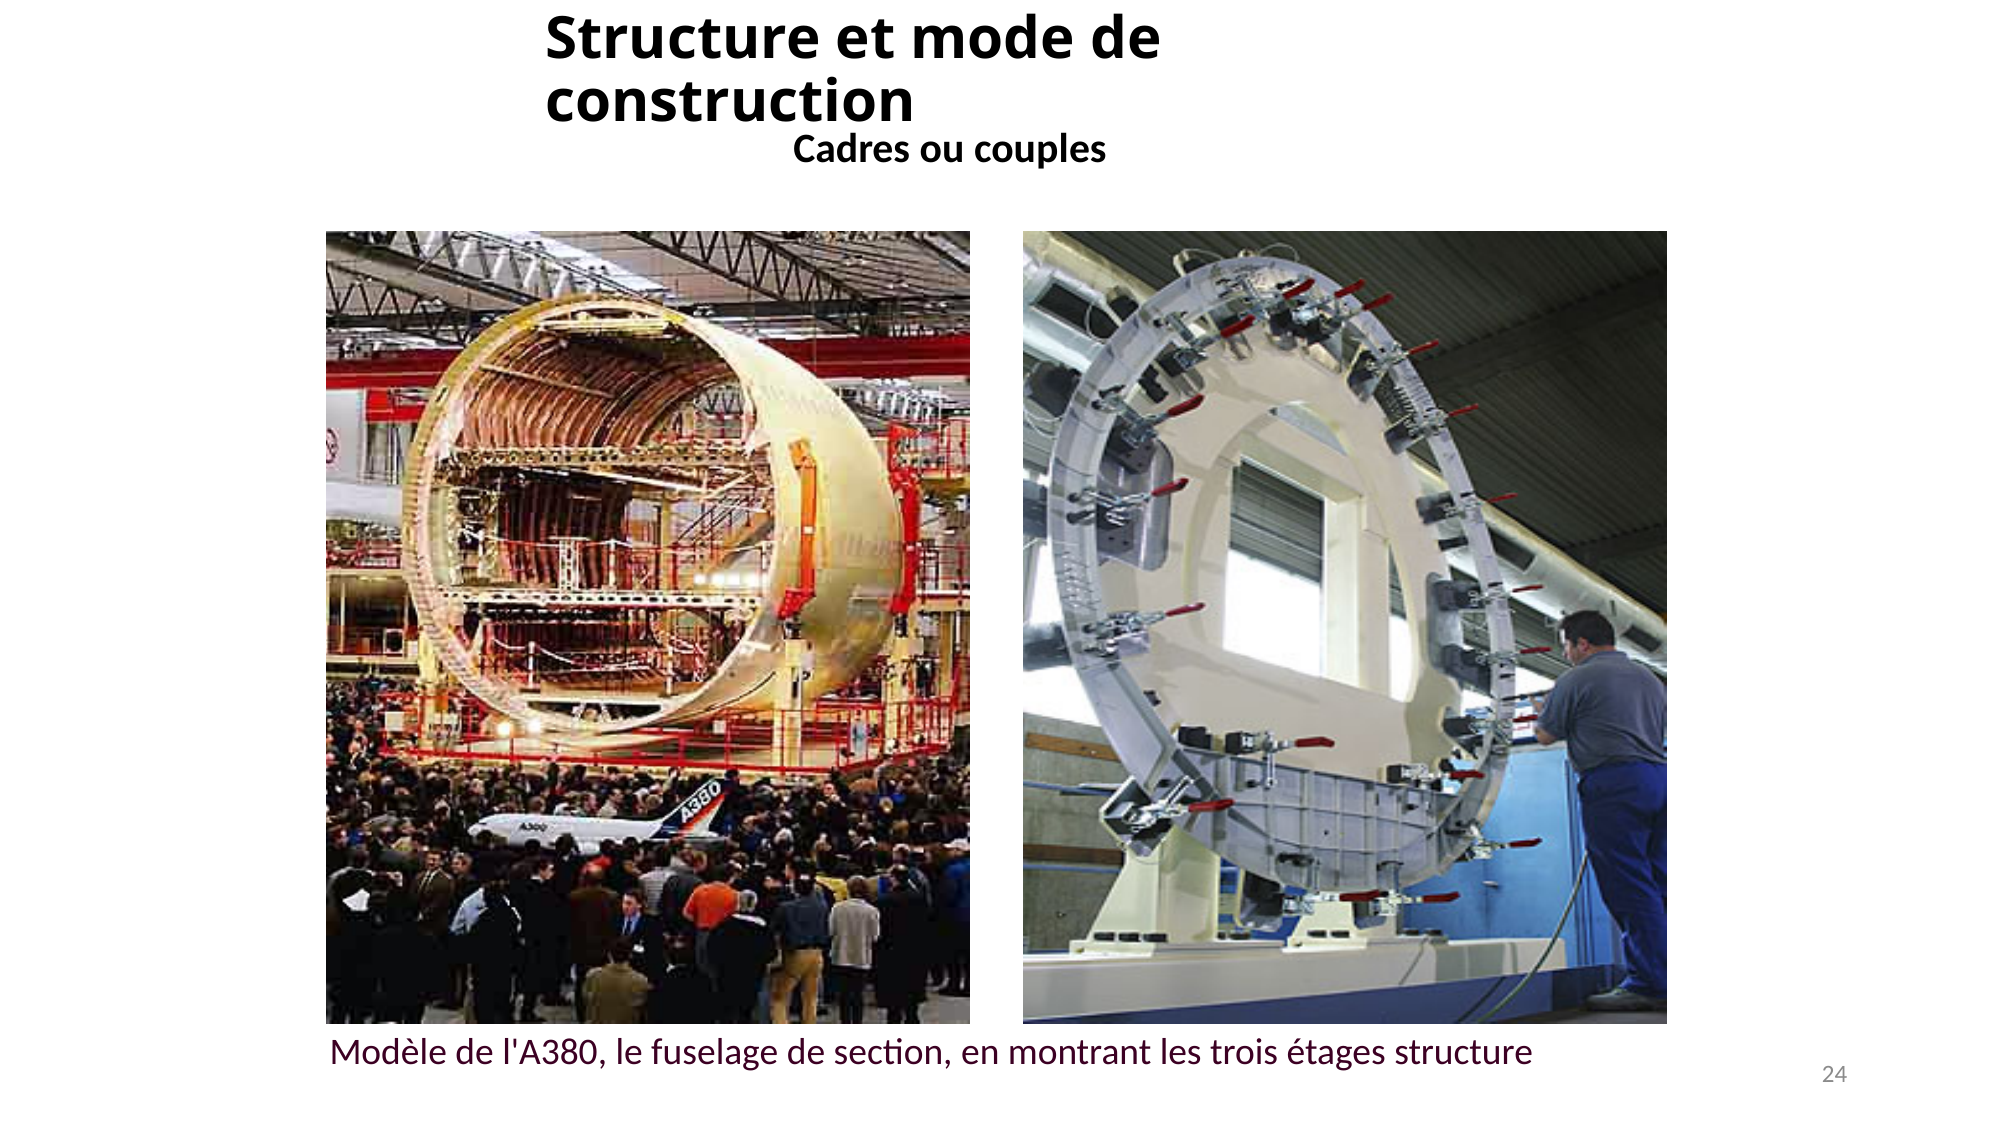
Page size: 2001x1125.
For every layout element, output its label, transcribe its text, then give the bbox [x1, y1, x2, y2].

picture [1023, 231, 1667, 1024]
title Structure et mode de construction [530, 31, 1431, 112]
slide_number 24 [1412, 1042, 1863, 1103]
picture [326, 231, 970, 1024]
text_box Cadres ou couples [778, 113, 1123, 179]
text_box Modèle de l'A380, le fuselage de section, en montrant les trois étages structure [314, 1019, 1638, 1080]
